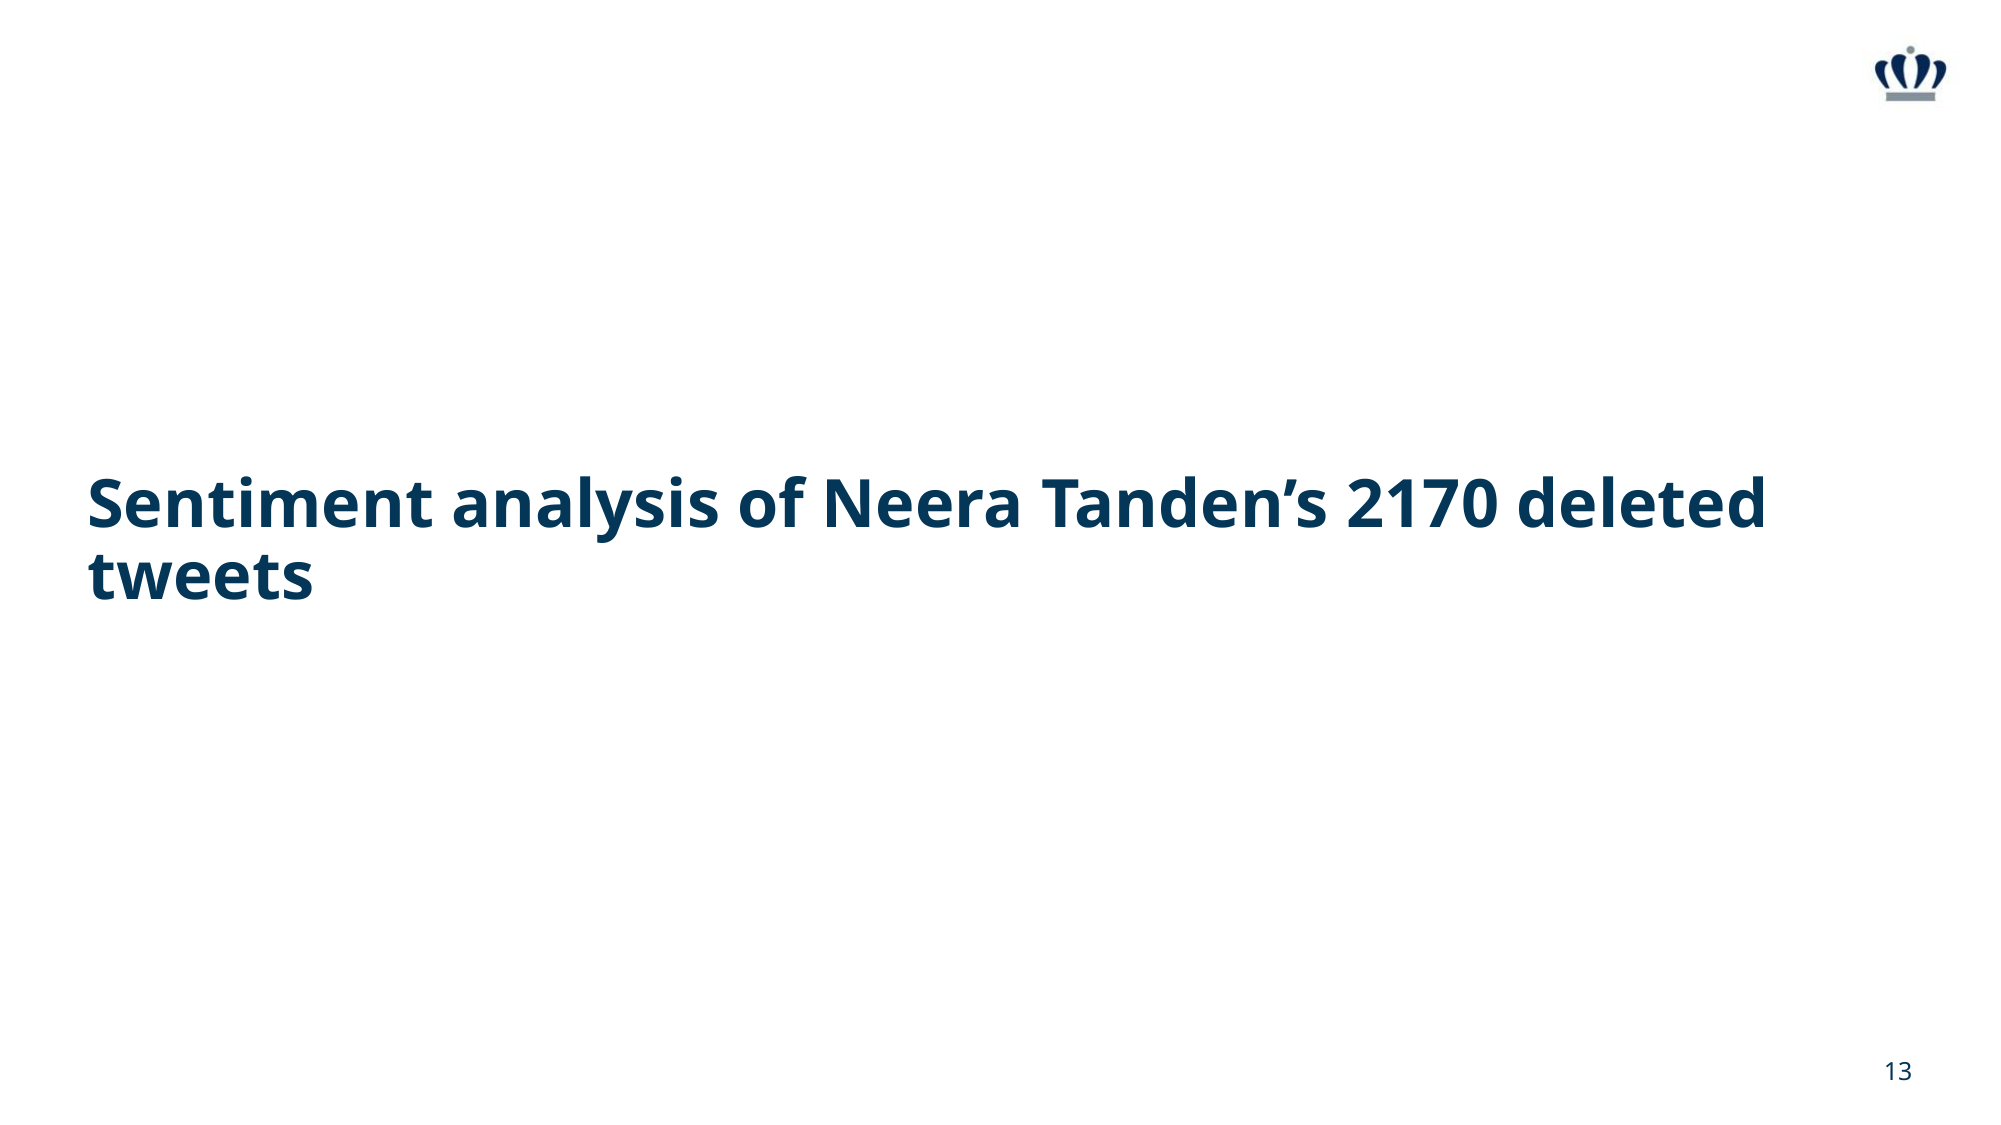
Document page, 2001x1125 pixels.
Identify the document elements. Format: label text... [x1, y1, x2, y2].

slide_number 13 [1477, 1042, 1928, 1103]
title Sentiment analysis of Neera Tanden’s 2170 deleted tweets [72, 462, 1928, 622]
picture [1861, 35, 1959, 113]
